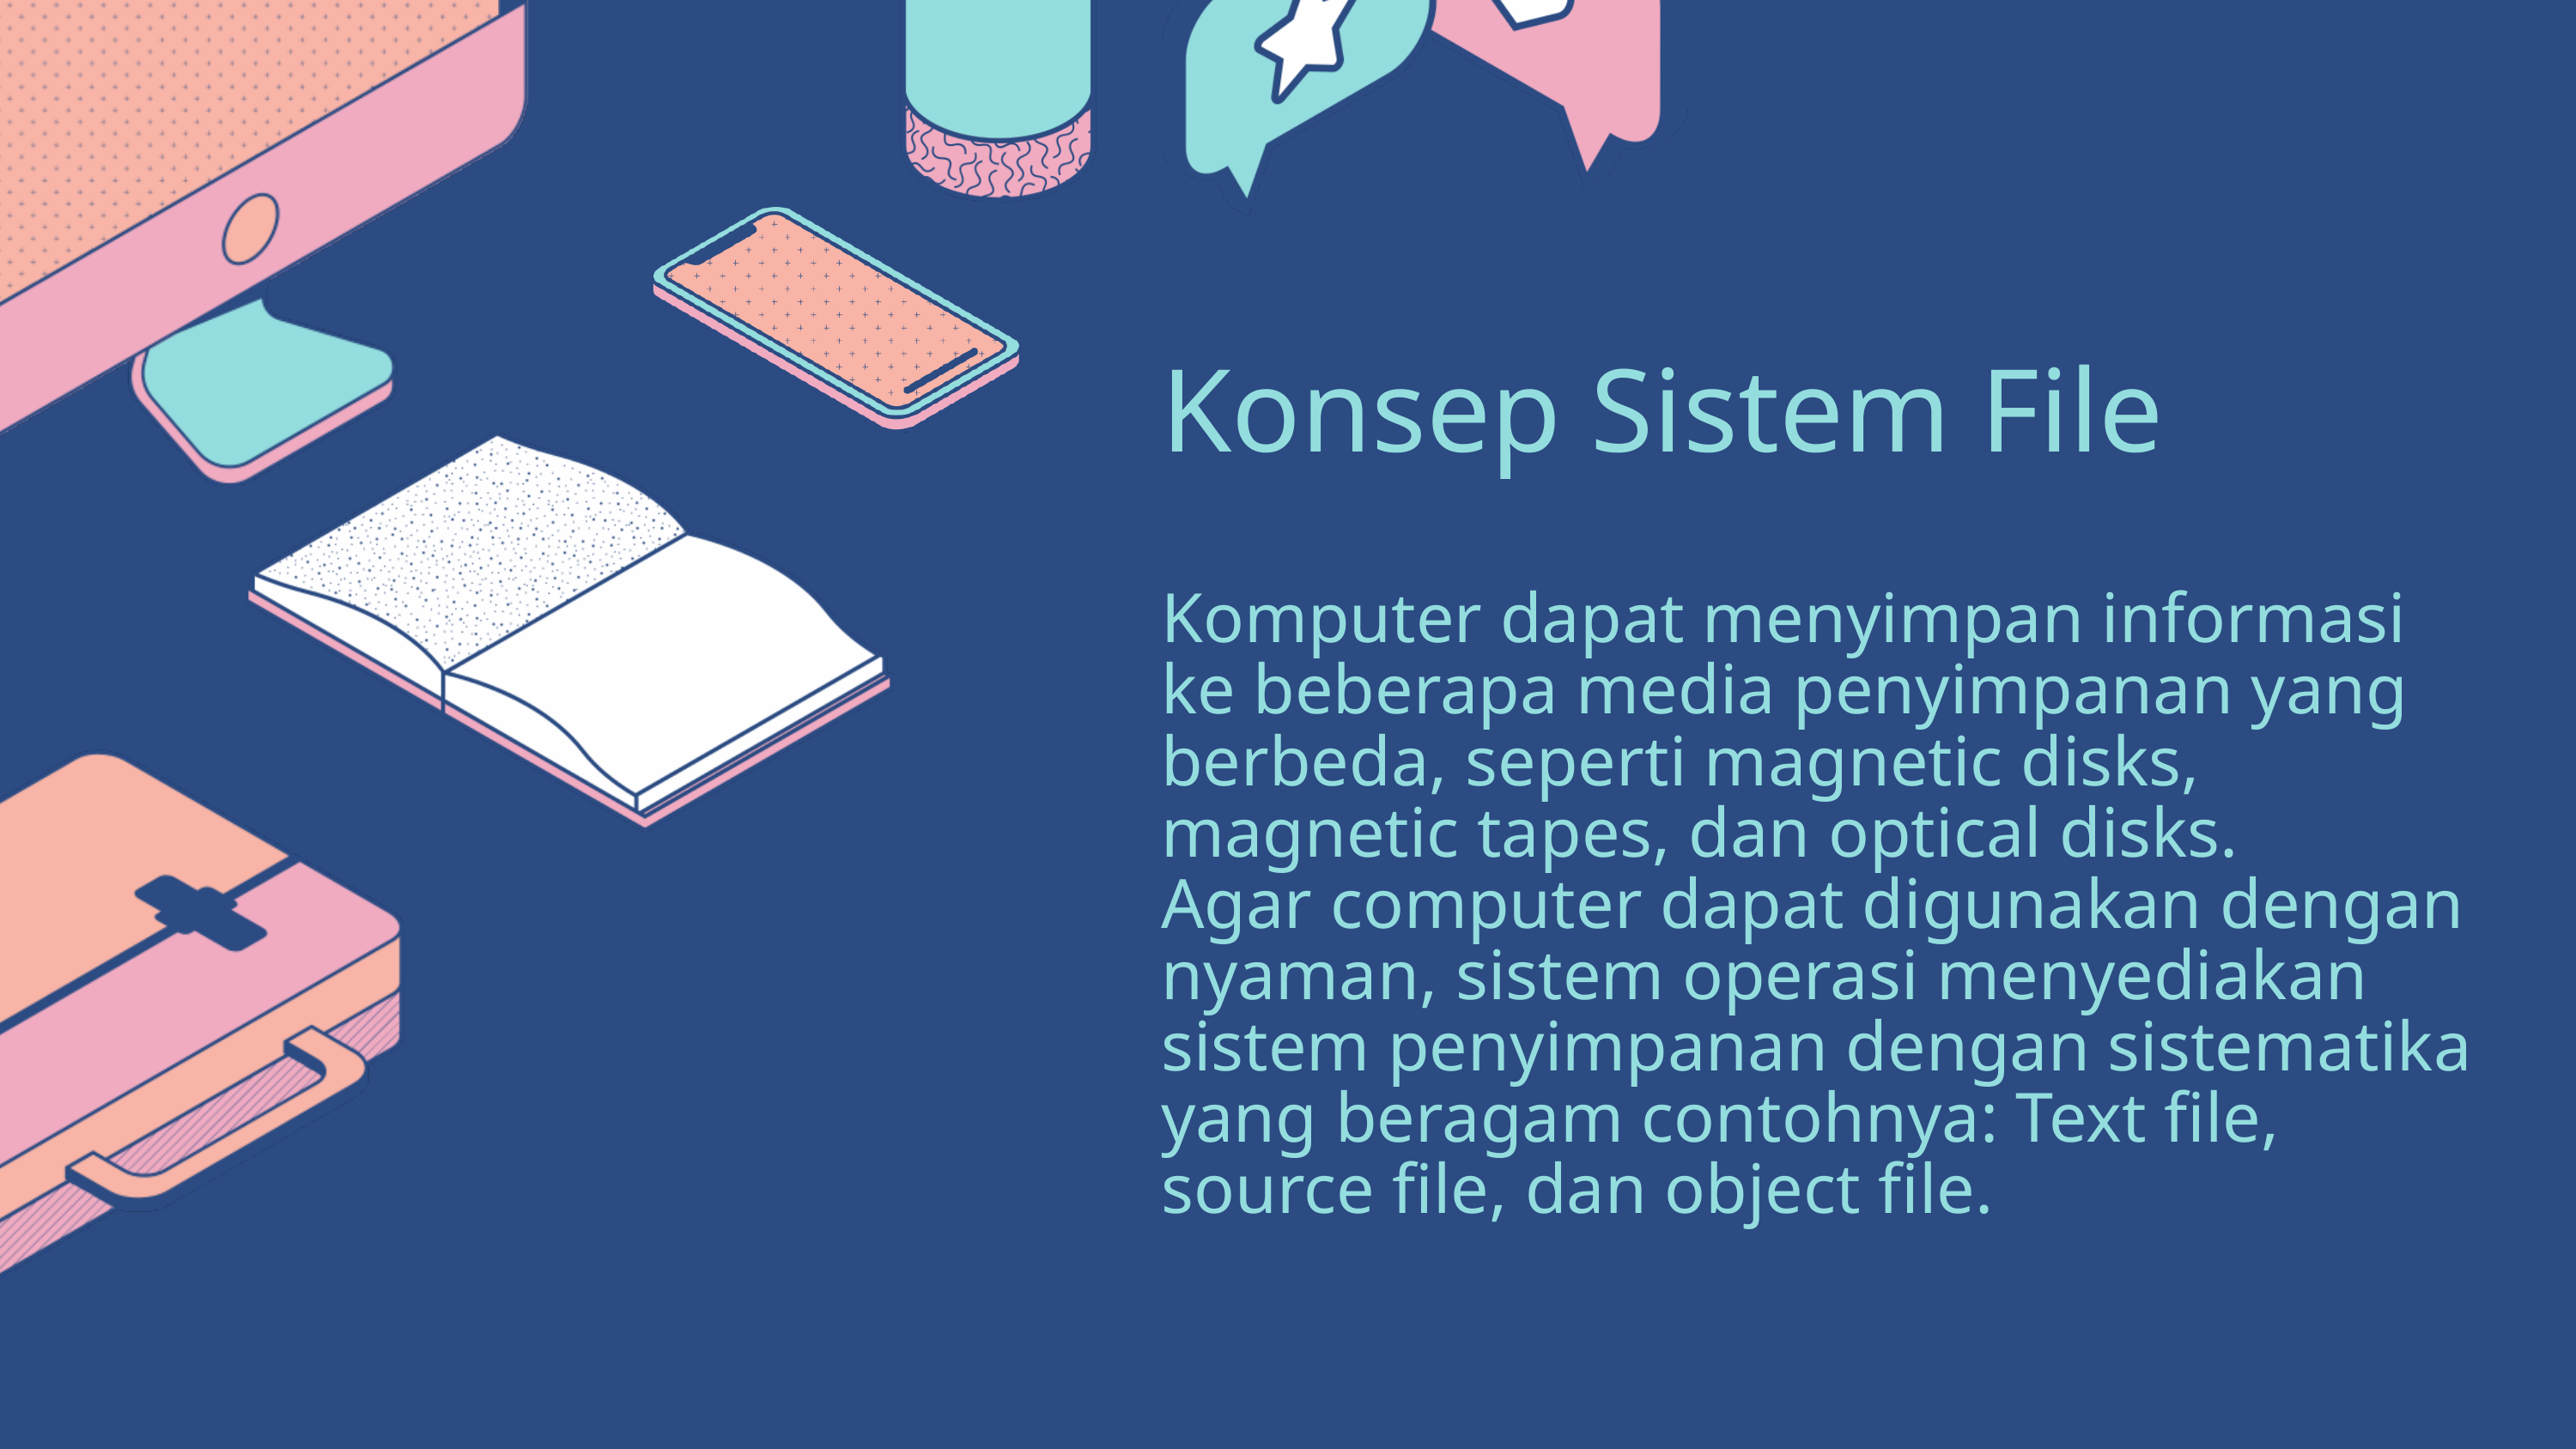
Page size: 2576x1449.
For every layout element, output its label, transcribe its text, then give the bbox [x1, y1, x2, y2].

text_box Komputer dapat menyimpan informasi ke beberapa media penyimpanan yang berbeda, seperti magnetic disks, magnetic tapes, dan optical disks. Agar computer dapat digunakan dengan nyaman, sistem operasi menyediakan sistem penyimpanan dengan sistematika yang beragam contohnya: Text file, source file, dan object file. [1161, 585, 2474, 1228]
text_box [649, 203, 1023, 433]
text_box [0, 0, 529, 487]
text_box [1161, 0, 1689, 217]
text_box Konsep Sistem File [1161, 355, 2410, 545]
text_box [893, 0, 1103, 203]
text_box [245, 432, 894, 833]
text_box [0, 749, 406, 1329]
